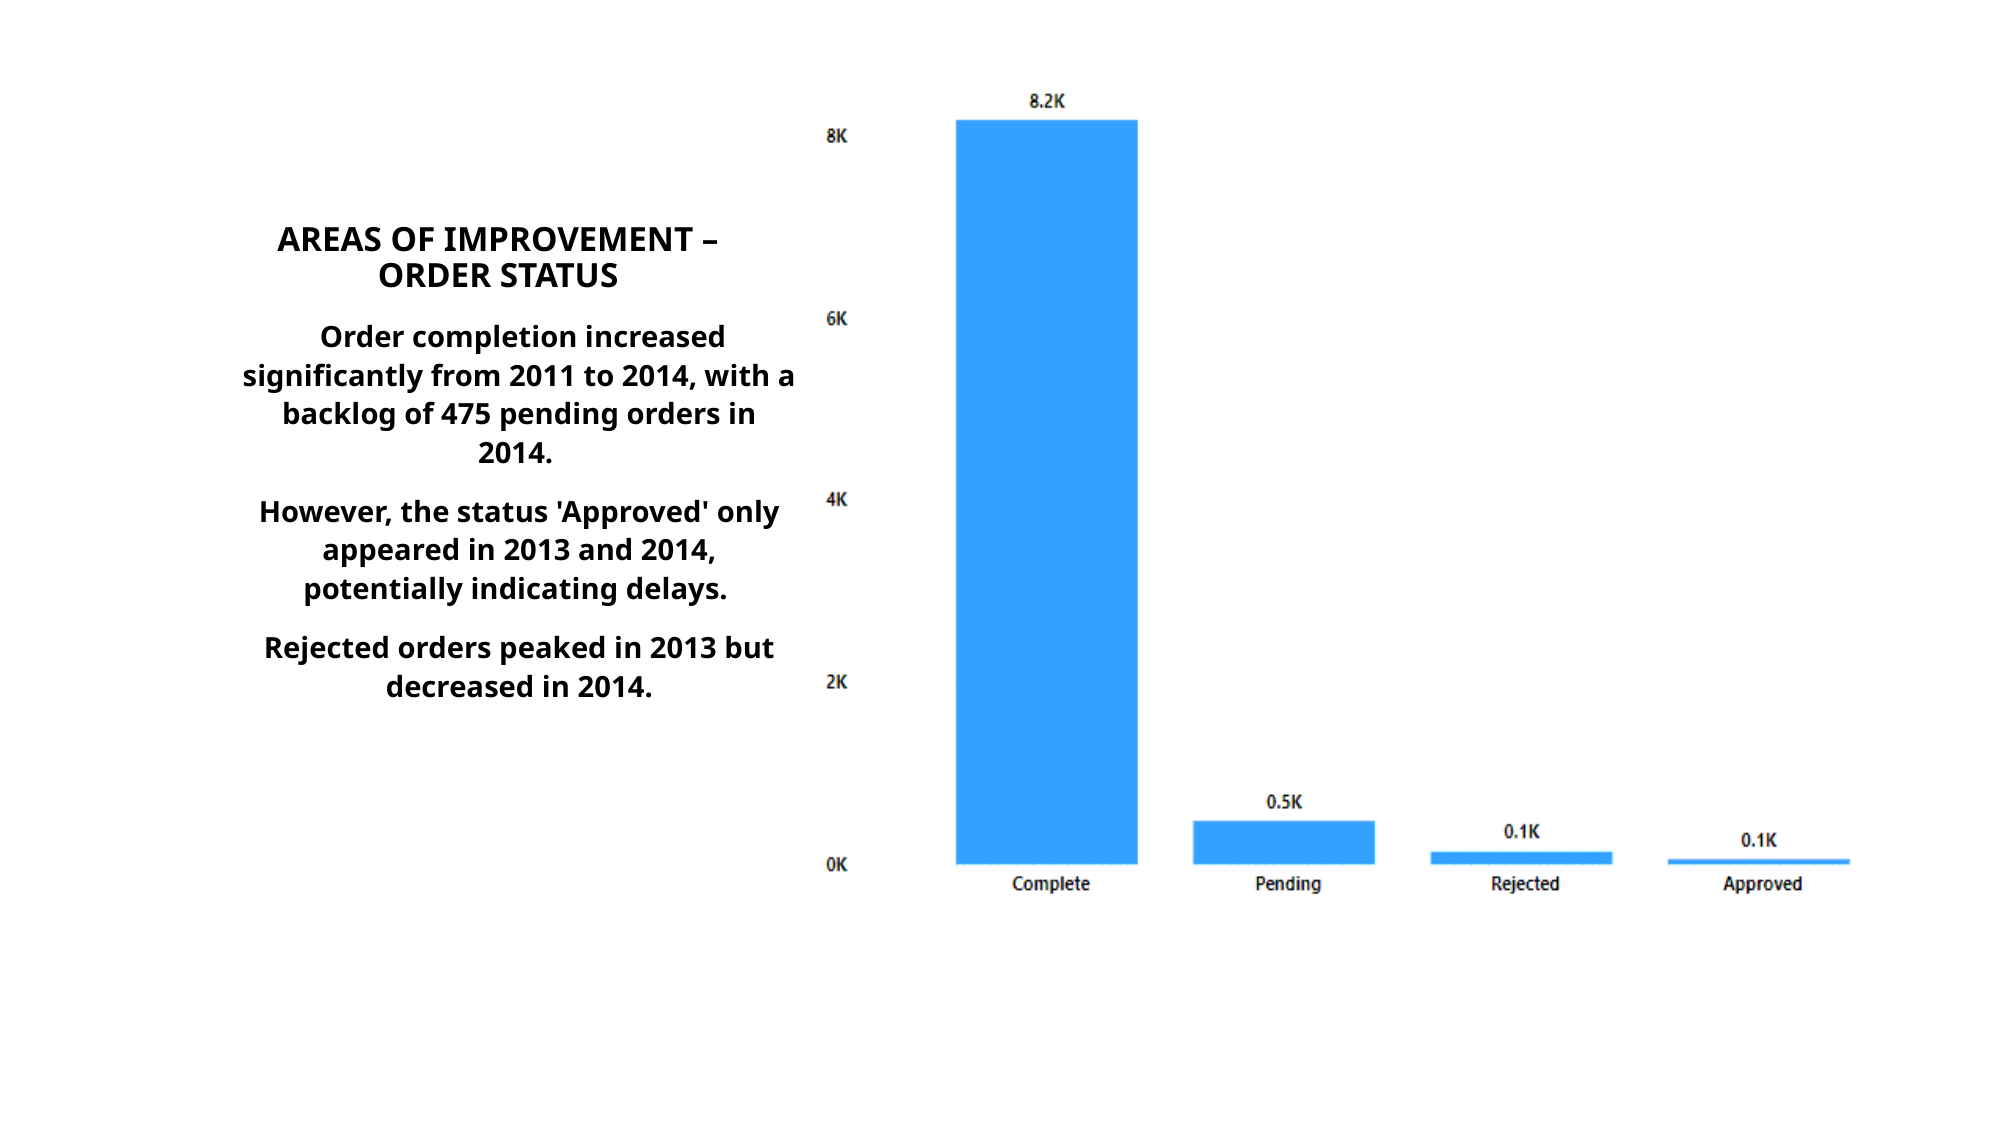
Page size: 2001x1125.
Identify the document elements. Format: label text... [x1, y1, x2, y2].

list Order completion increased significantly from 2011 to 2014, with a backlog of 475 pending orders in 2014. However, the status 'Approved' only appeared in 2013 and 2014, potentially indicating delays. Rejected orders peaked in 2013 but decreased in 2014. [226, 307, 813, 965]
title Areas of improvement – order status [226, 215, 771, 307]
picture [818, 56, 1954, 909]
